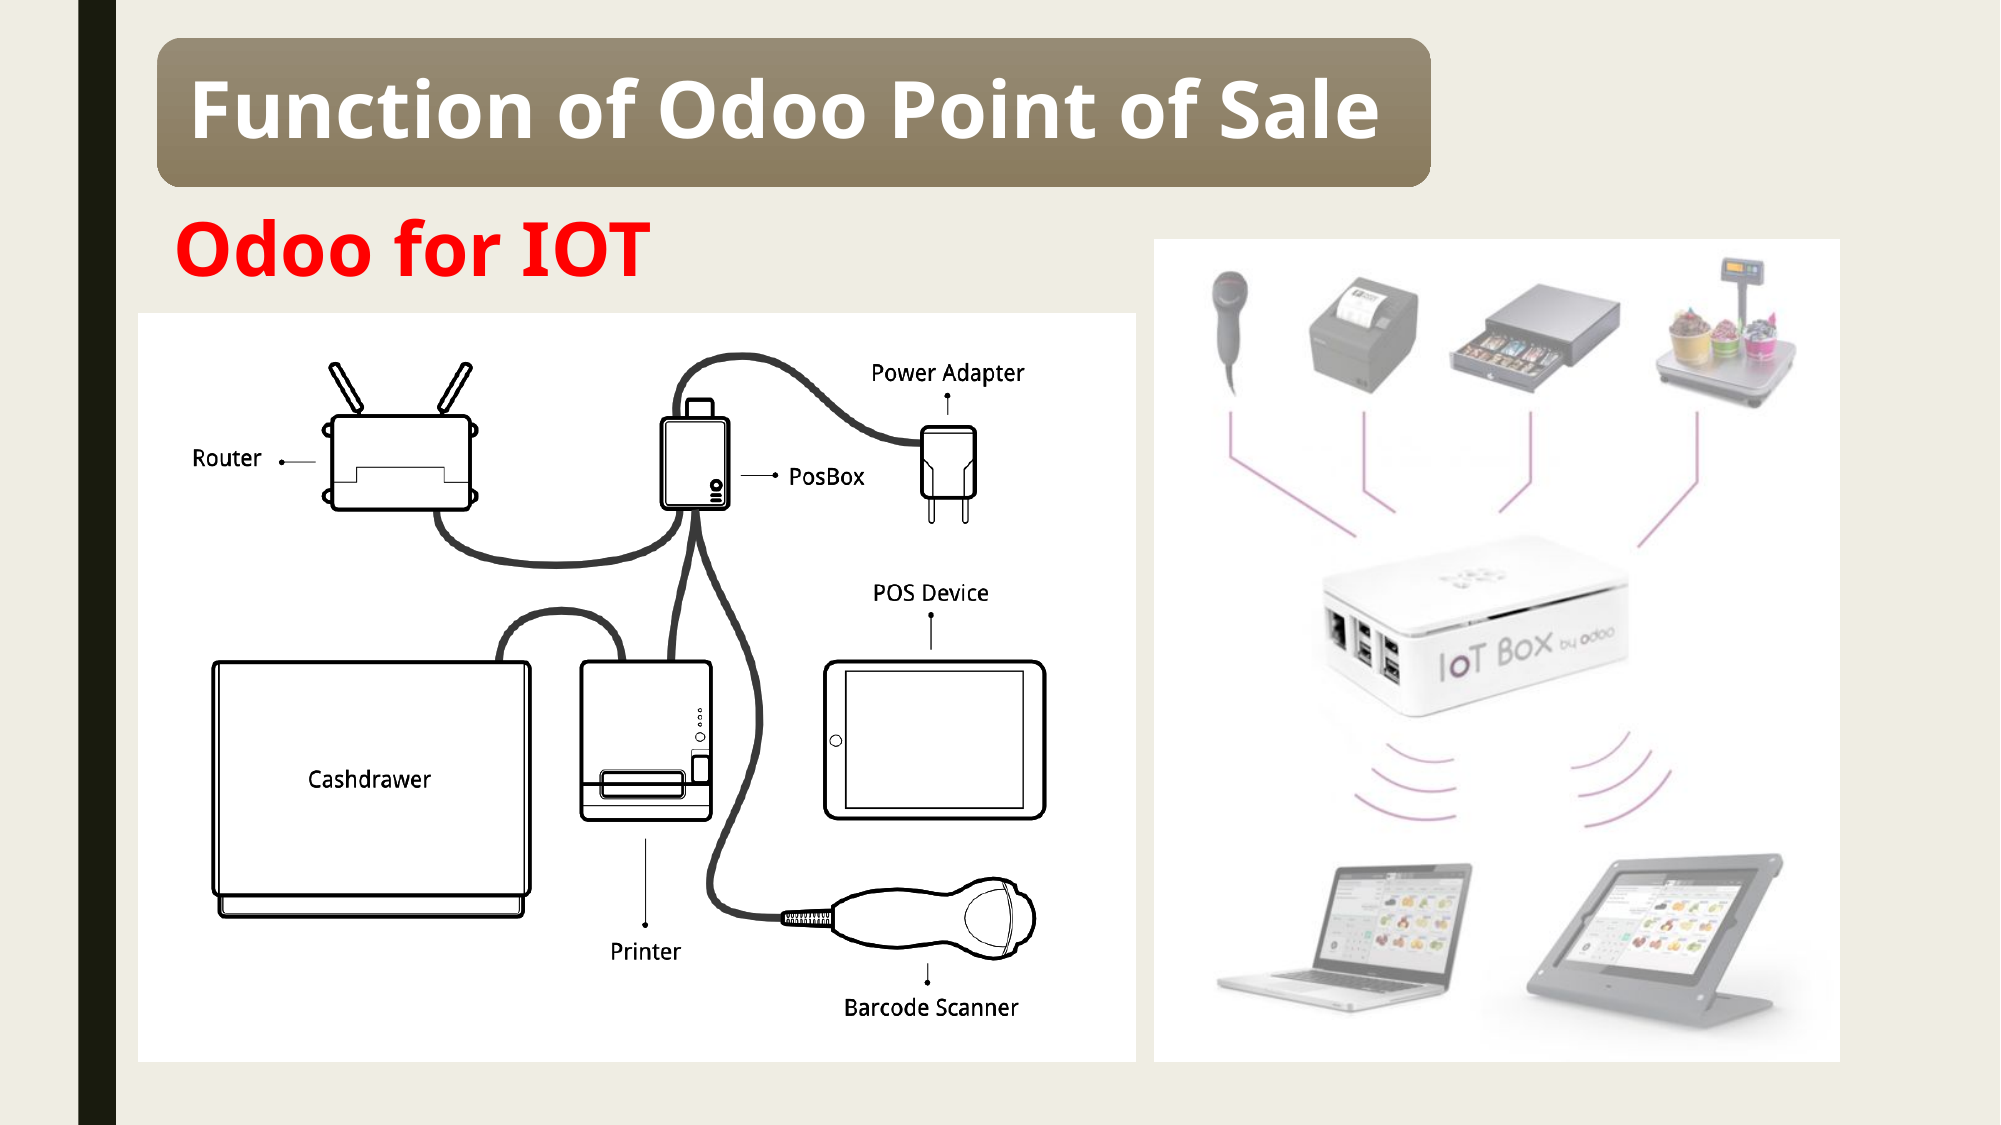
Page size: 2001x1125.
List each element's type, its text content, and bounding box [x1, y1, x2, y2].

picture [138, 313, 1136, 1062]
text_box Odoo for IOT [0, 194, 962, 300]
picture [1154, 239, 1840, 1062]
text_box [157, 37, 1432, 188]
